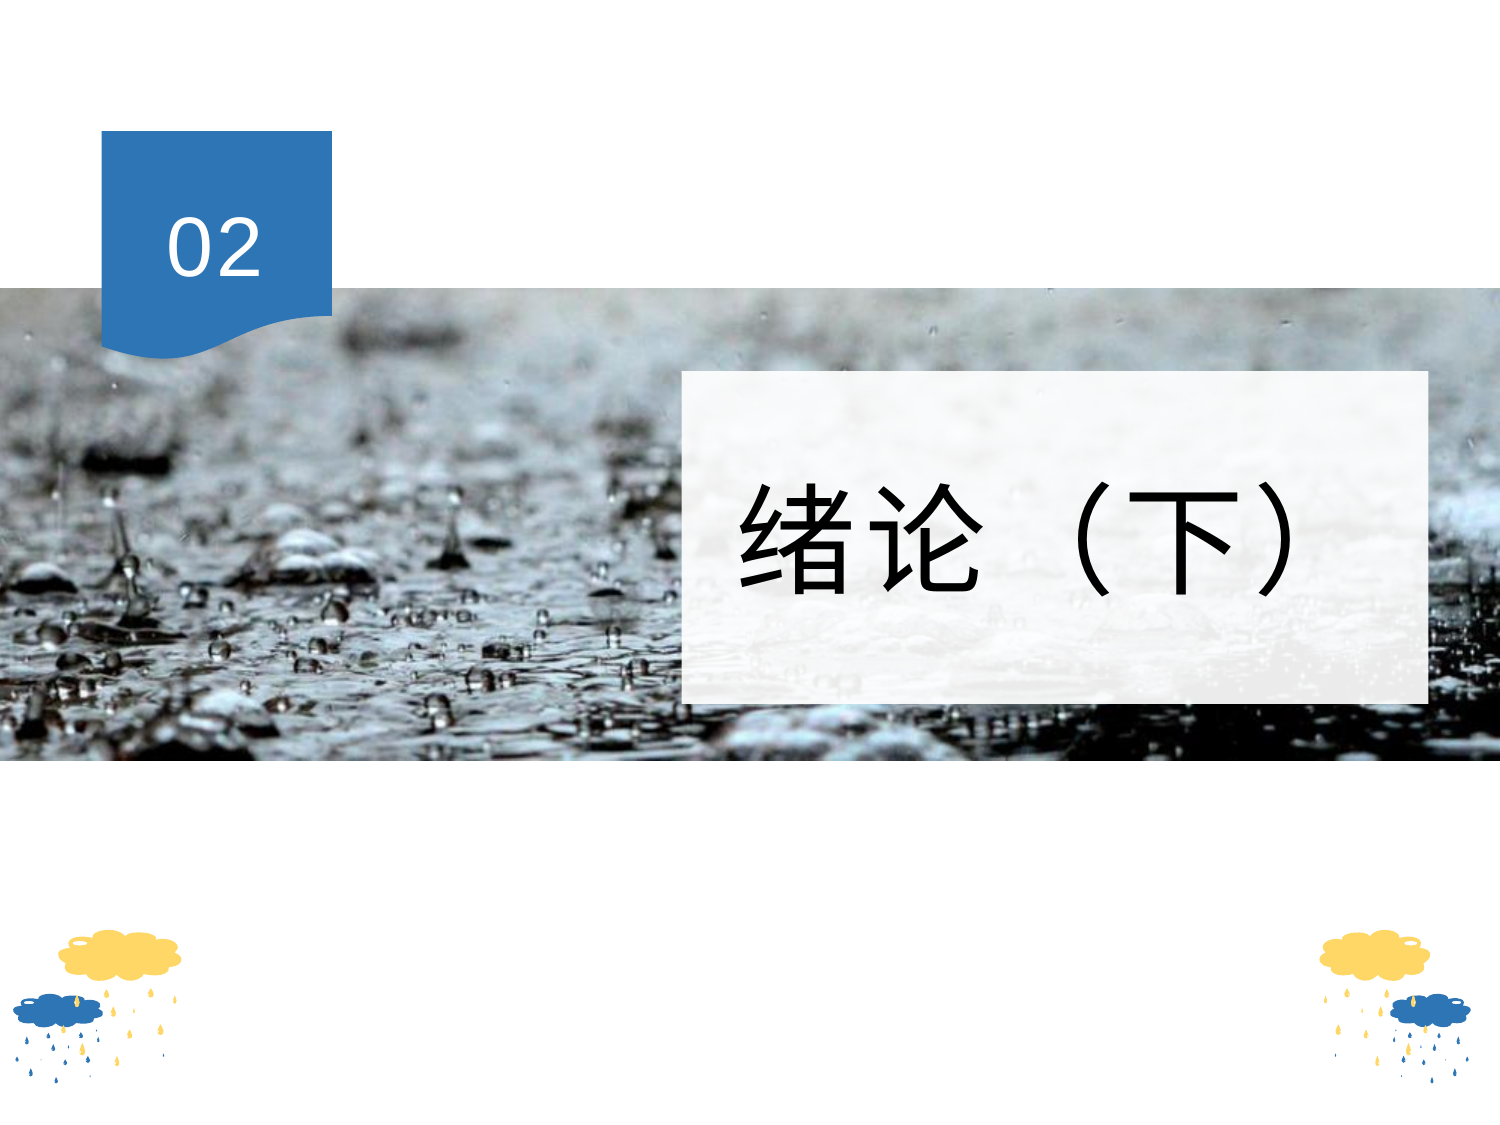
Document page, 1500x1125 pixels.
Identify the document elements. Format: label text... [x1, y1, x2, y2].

list 02 [99, 97, 330, 357]
title 绪论（下） [681, 454, 1429, 621]
picture [0, 288, 1500, 761]
